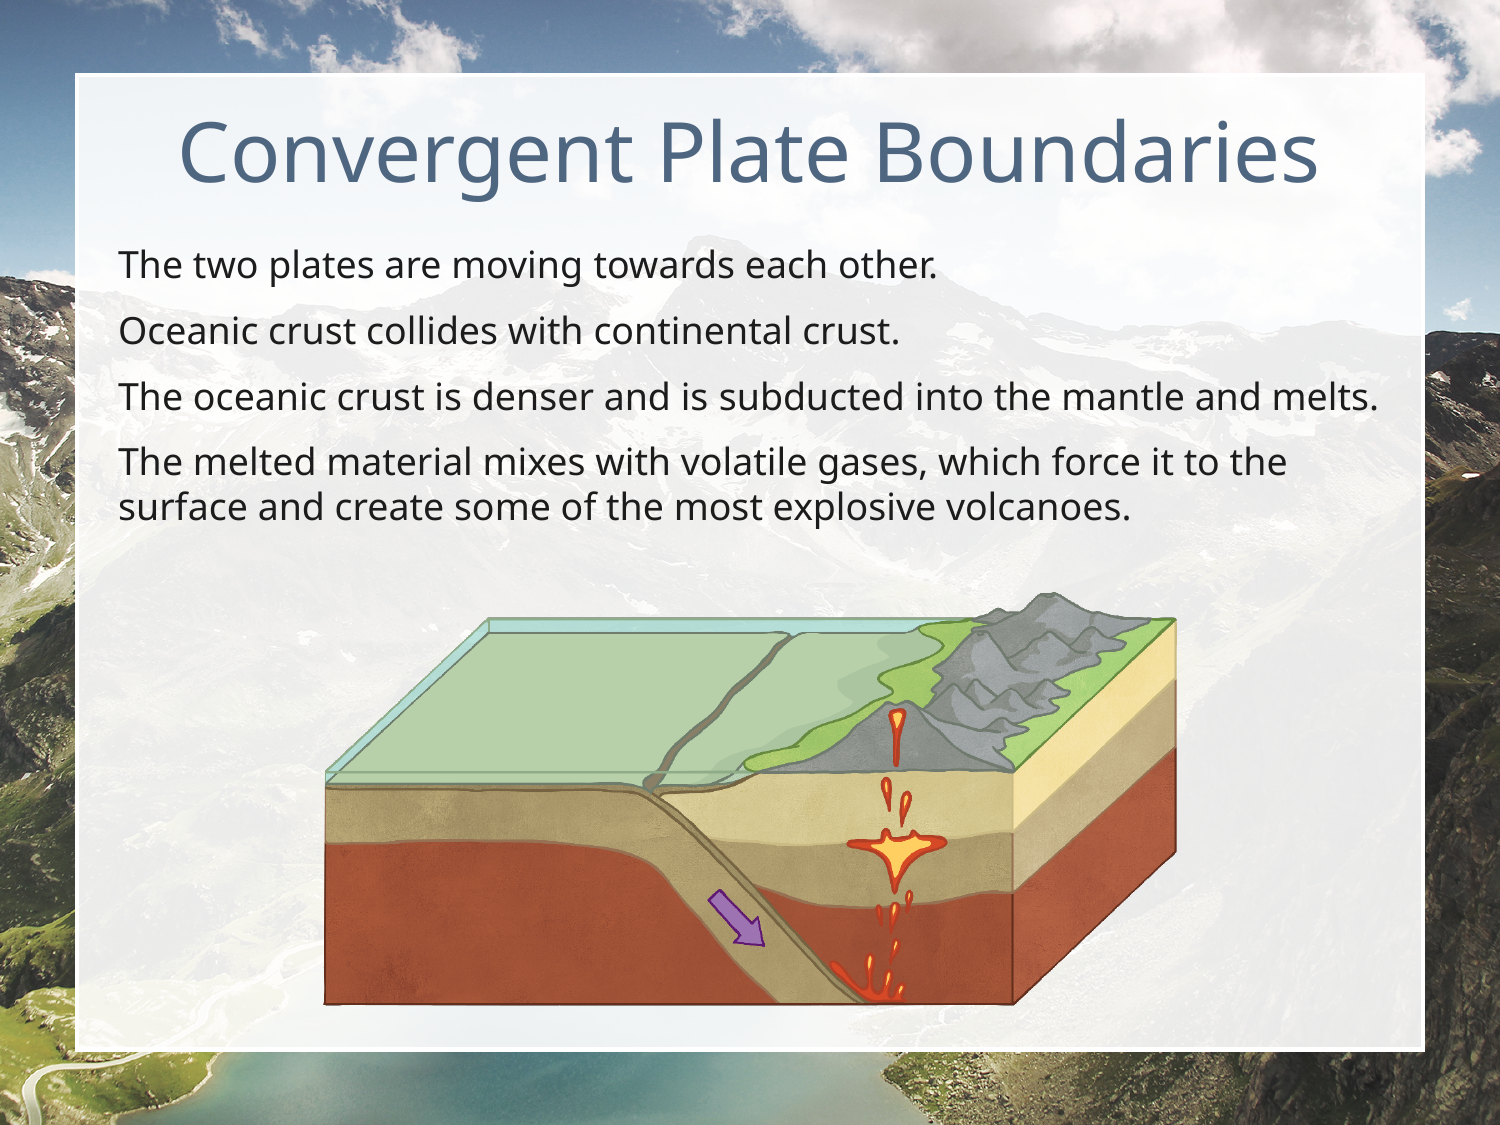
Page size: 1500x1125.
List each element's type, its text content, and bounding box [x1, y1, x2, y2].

title Convergent Plate Boundaries [76, 75, 1424, 233]
list The two plates are moving towards each other. Oceanic crust collides with continental crust. The oceanic crust is denser and is subducted into the mantle and melts. The melted material mixes with volatile gases, which force it to the surface and create some of the most explosive volcanoes. [76, 233, 1424, 1053]
picture [0, 0, 1500, 1125]
